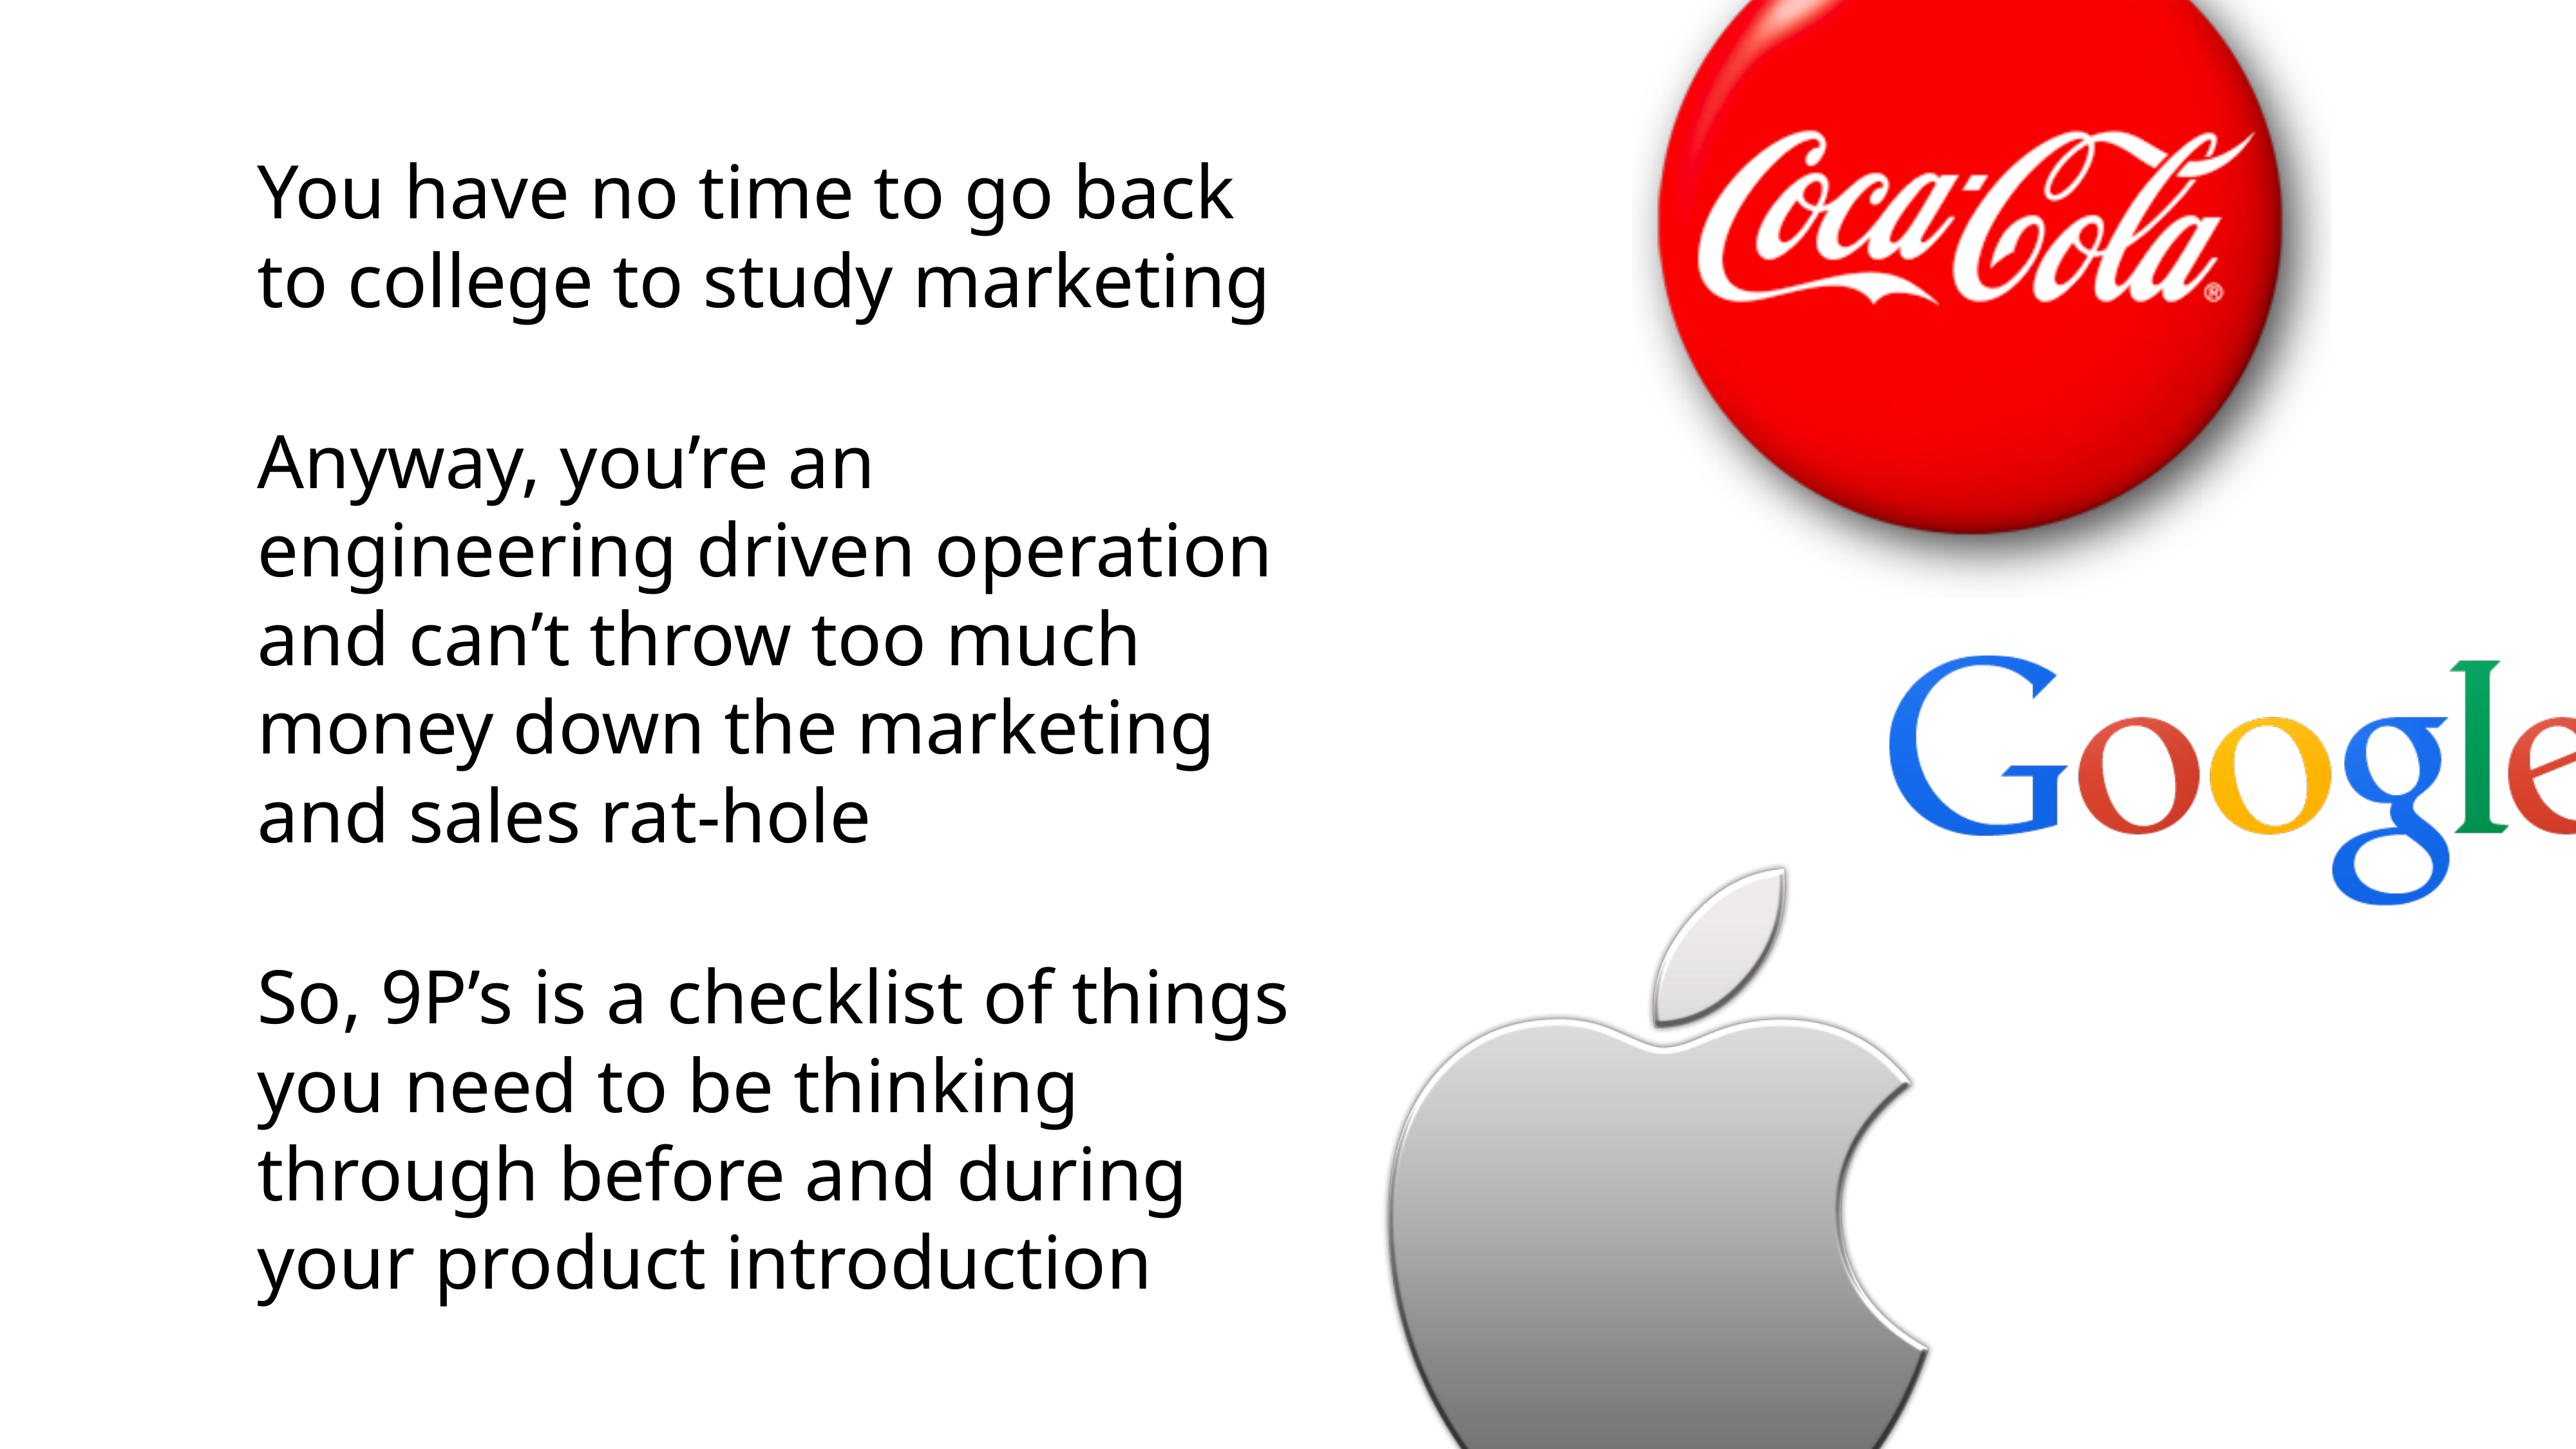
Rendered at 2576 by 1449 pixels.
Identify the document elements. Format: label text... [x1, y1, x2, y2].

picture [1631, 0, 2334, 598]
picture [1312, 653, 2576, 1449]
list You have no time to go back to college to study marketing Anyway, you’re an engineering driven operation and can’t throw too much money down the marketing and sales rat-hole So, 9P’s is a checklist of things you need to be thinking through before and during your product introduction [249, 188, 1322, 1260]
